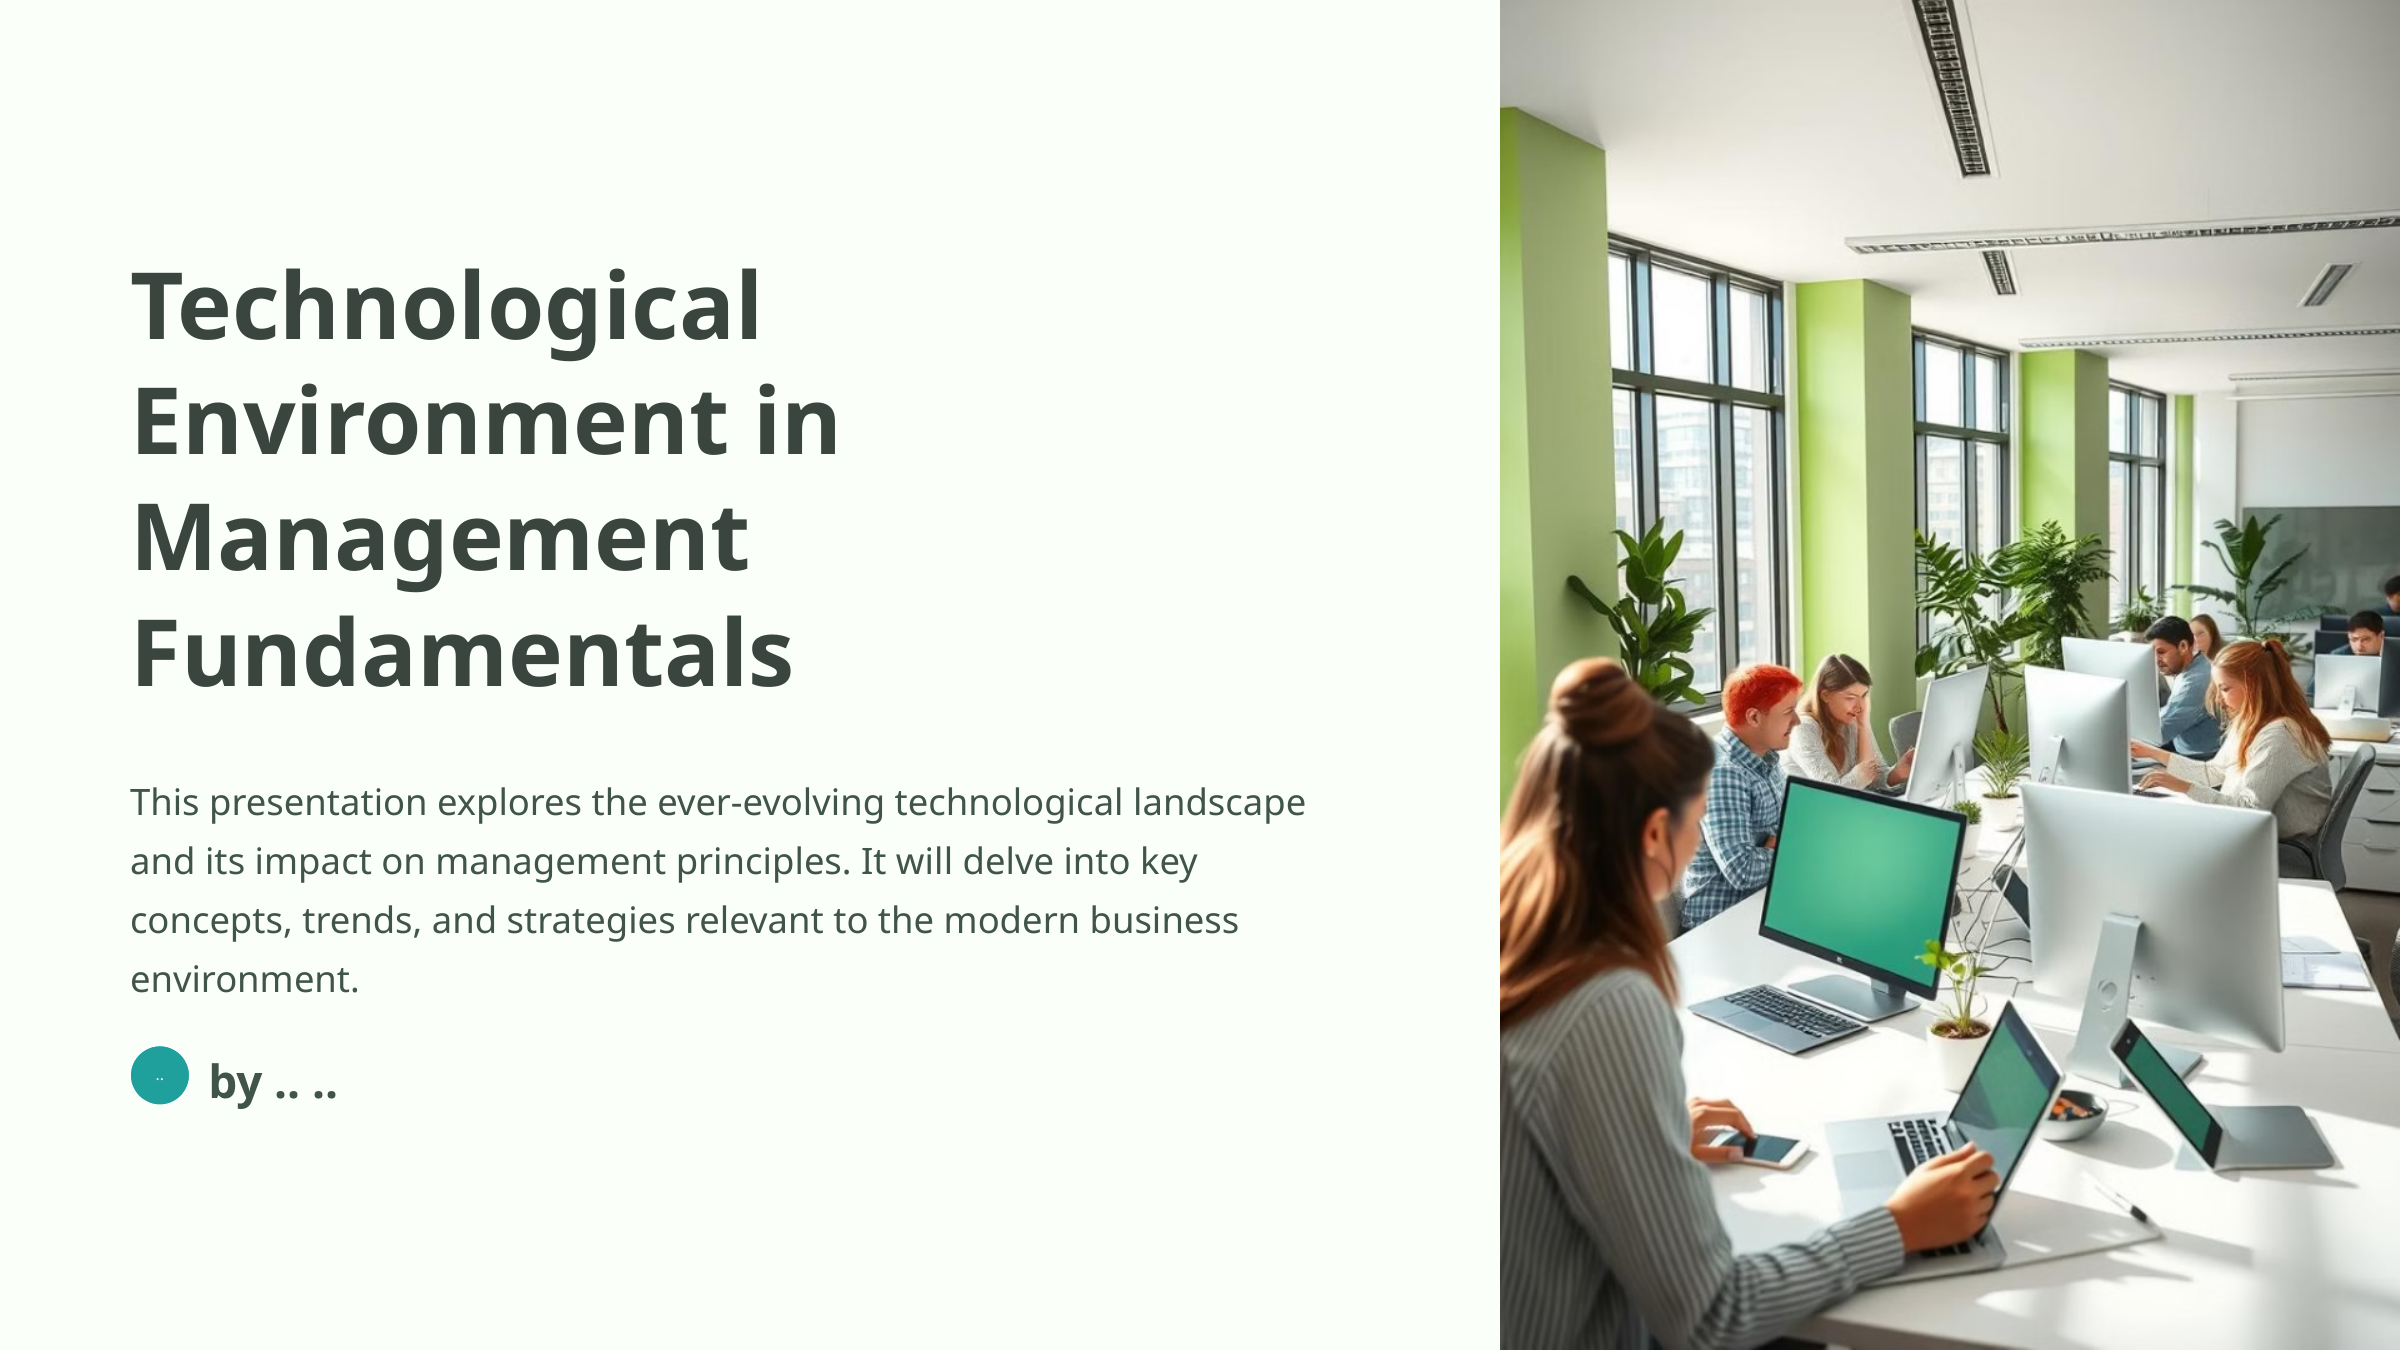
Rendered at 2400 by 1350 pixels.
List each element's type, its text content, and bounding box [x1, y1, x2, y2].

text_box by .. .. [208, 1042, 365, 1108]
text_box Technological Environment in Management Fundamentals [130, 242, 1370, 708]
text_box This presentation explores the ever-evolving technological landscape and its impact on management principles. It will delve into key concepts, trends, and strategies relevant to the modern business environment. [130, 762, 1370, 1001]
text_box [130, 1045, 190, 1106]
picture [1499, 0, 2400, 1350]
text_box .. [154, 1067, 166, 1084]
